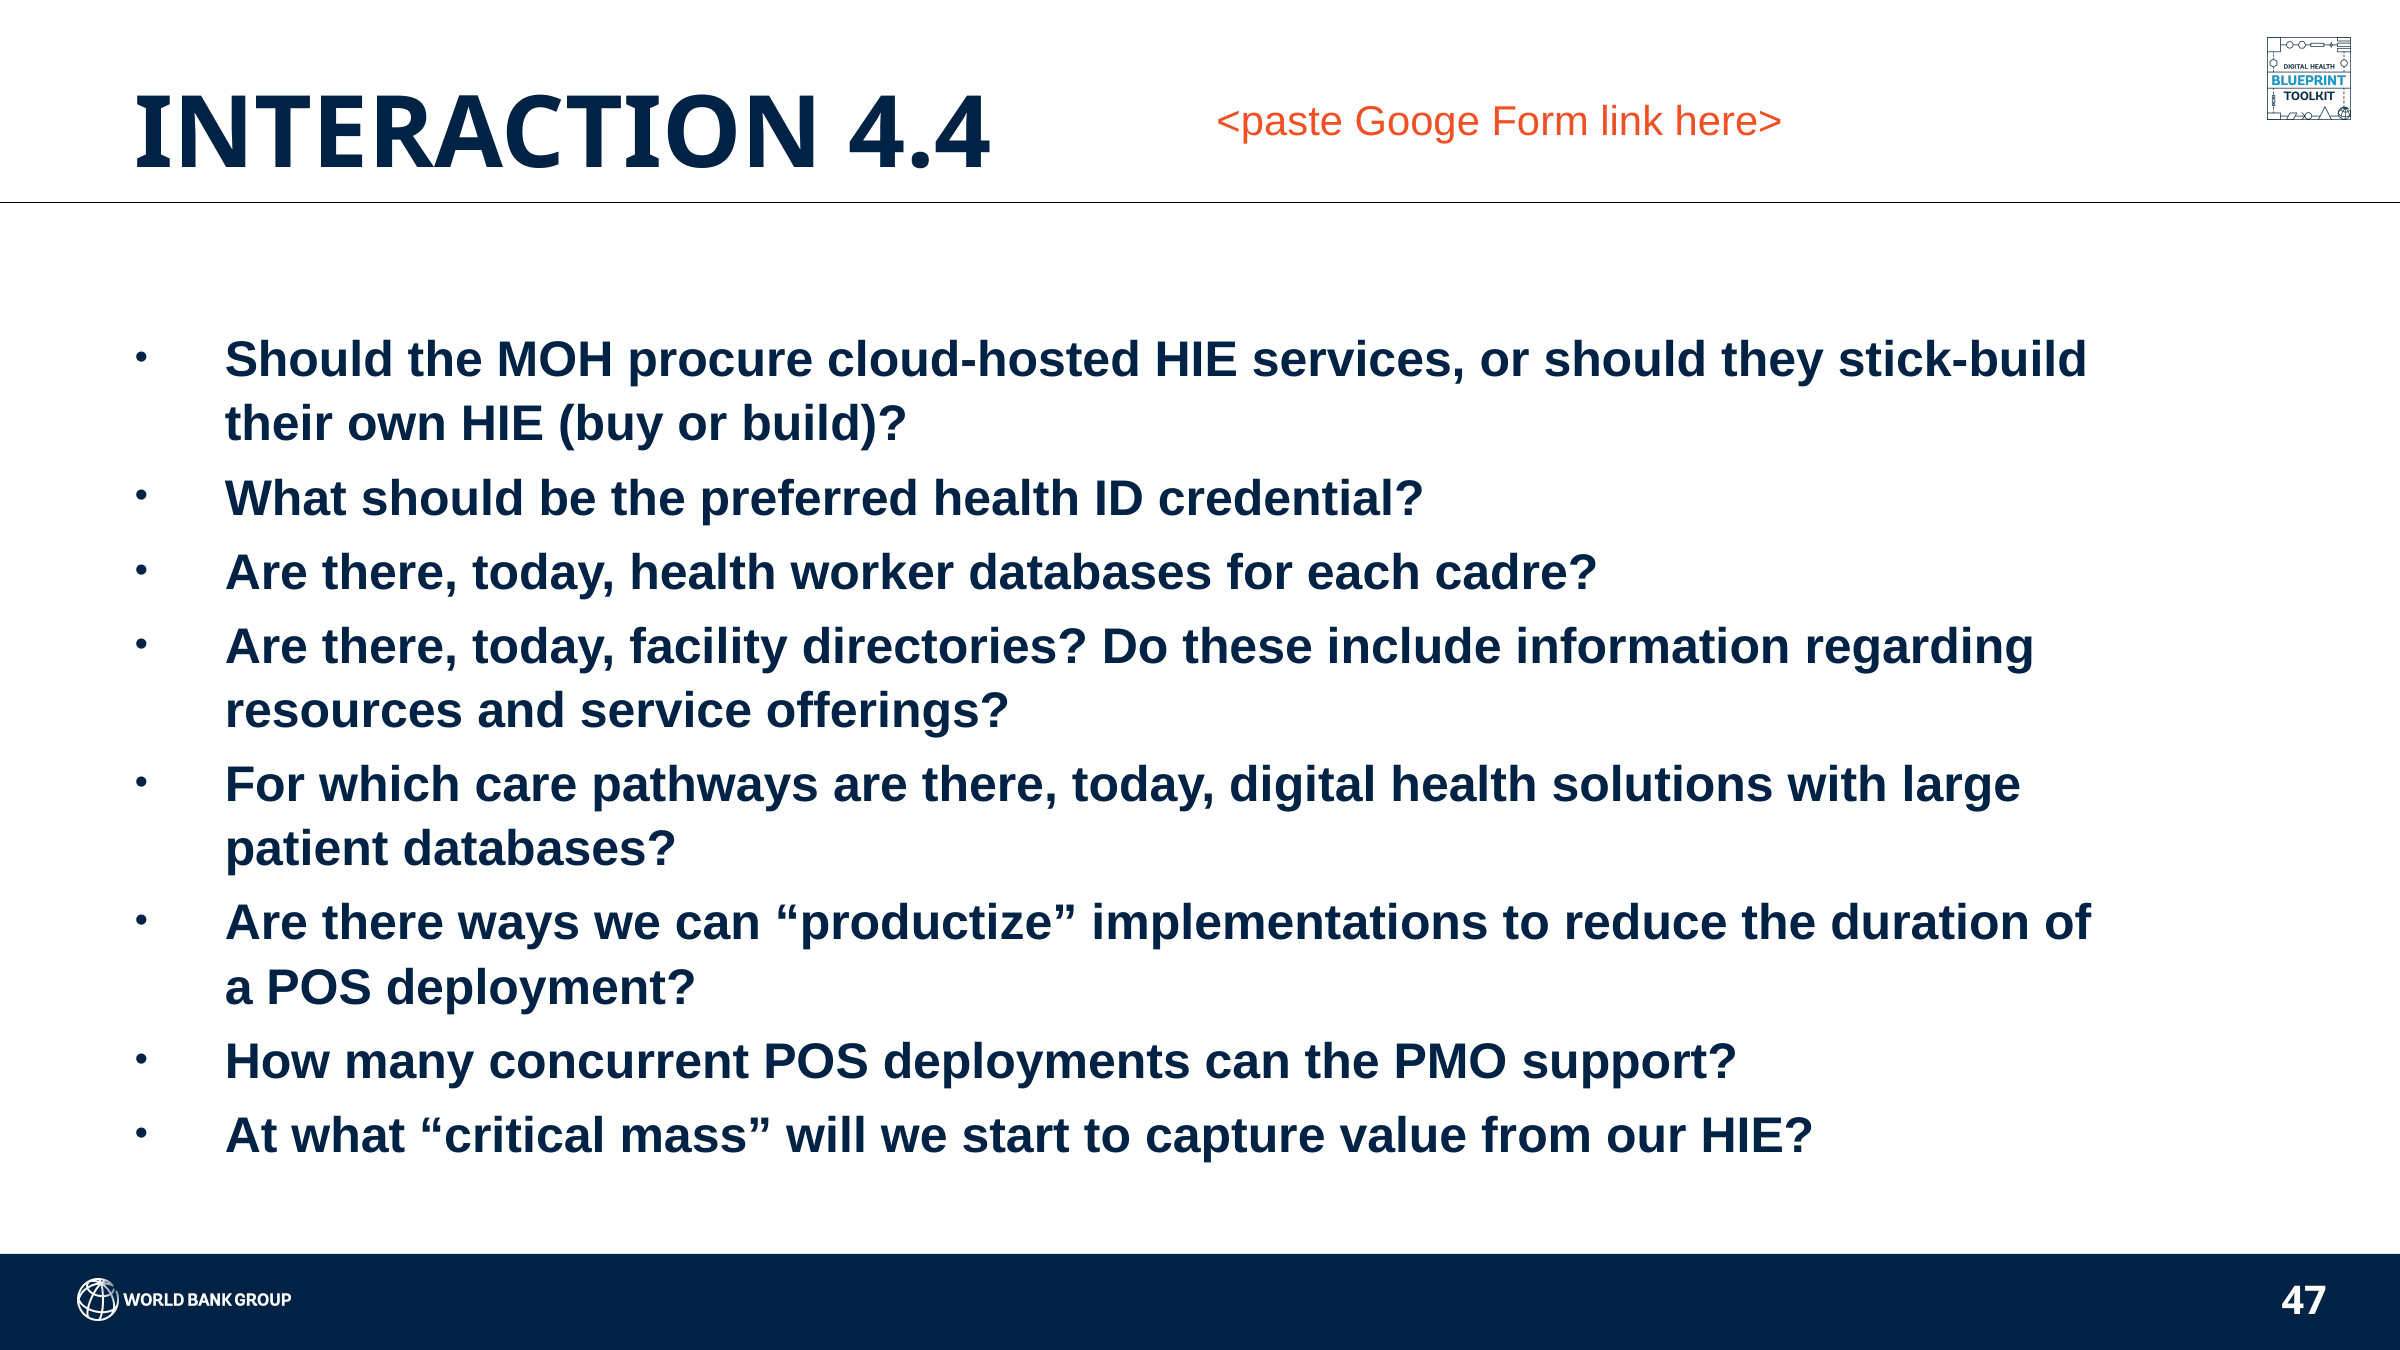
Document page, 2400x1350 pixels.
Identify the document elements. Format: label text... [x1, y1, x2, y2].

text_box <paste Googe Form link here> [1201, 86, 1799, 152]
list Should the MOH procure cloud-hosted HIE services, or should they stick-build their own HIE (buy or build)? What should be the preferred health ID credential? Are there, today, health worker databases for each cadre? Are there, today, facility directories? Do these include information regarding resources and service offerings? For which care pathways are there, today, digital health solutions with large patient databases? Are there ways we can “productize” implementations to reduce the duration of a POS deployment? How many concurrent POS deployments can the PMO support? At what “critical mass” will we start to capture value from our HIE? [120, 315, 2122, 1206]
title INTERACTION 4.4 [120, 59, 2299, 285]
picture [2267, 37, 2351, 120]
picture [77, 1278, 291, 1321]
slide_number 47 [1790, 1265, 2351, 1338]
